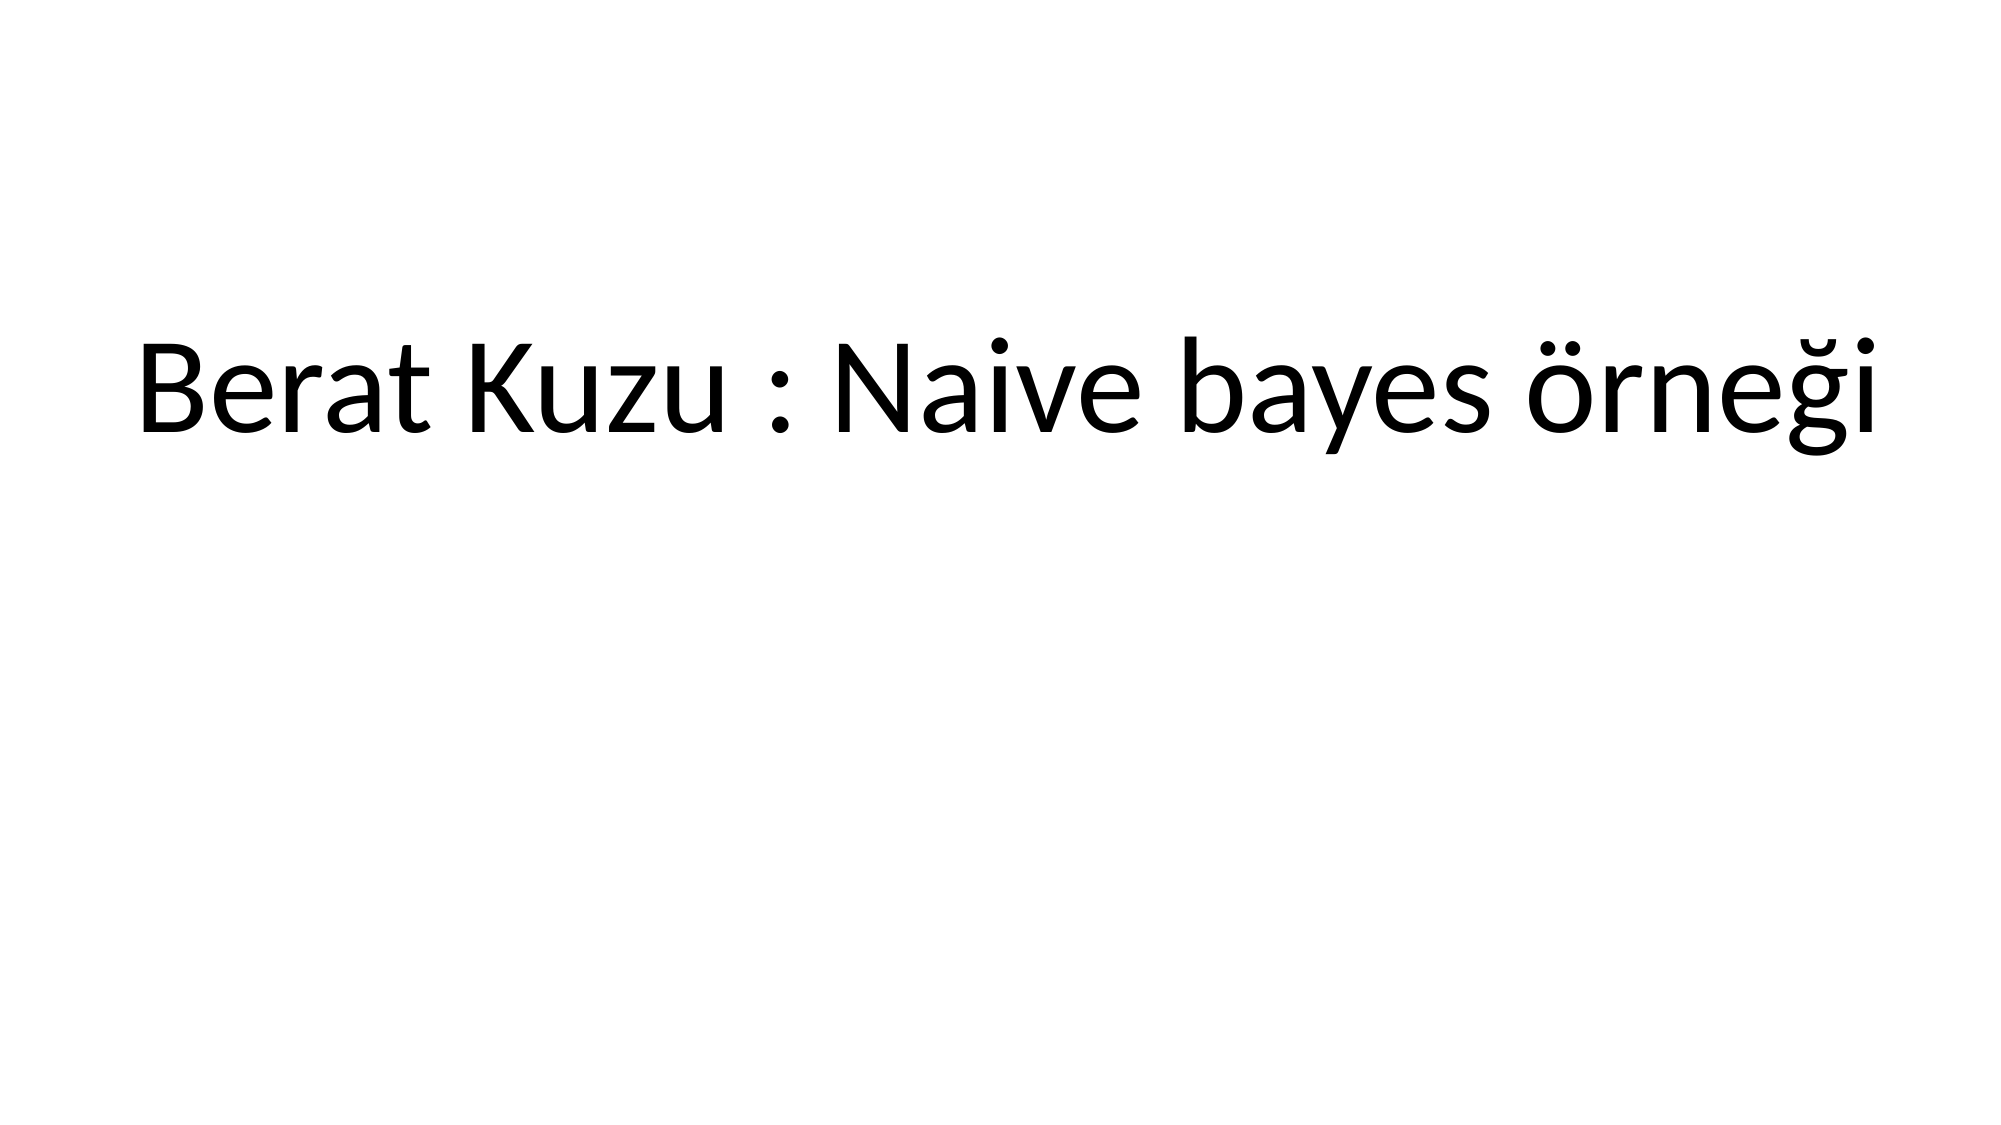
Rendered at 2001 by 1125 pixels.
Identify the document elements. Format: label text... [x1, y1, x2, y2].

text_box Berat Kuzu : Naive bayes örneği [119, 287, 1920, 467]
